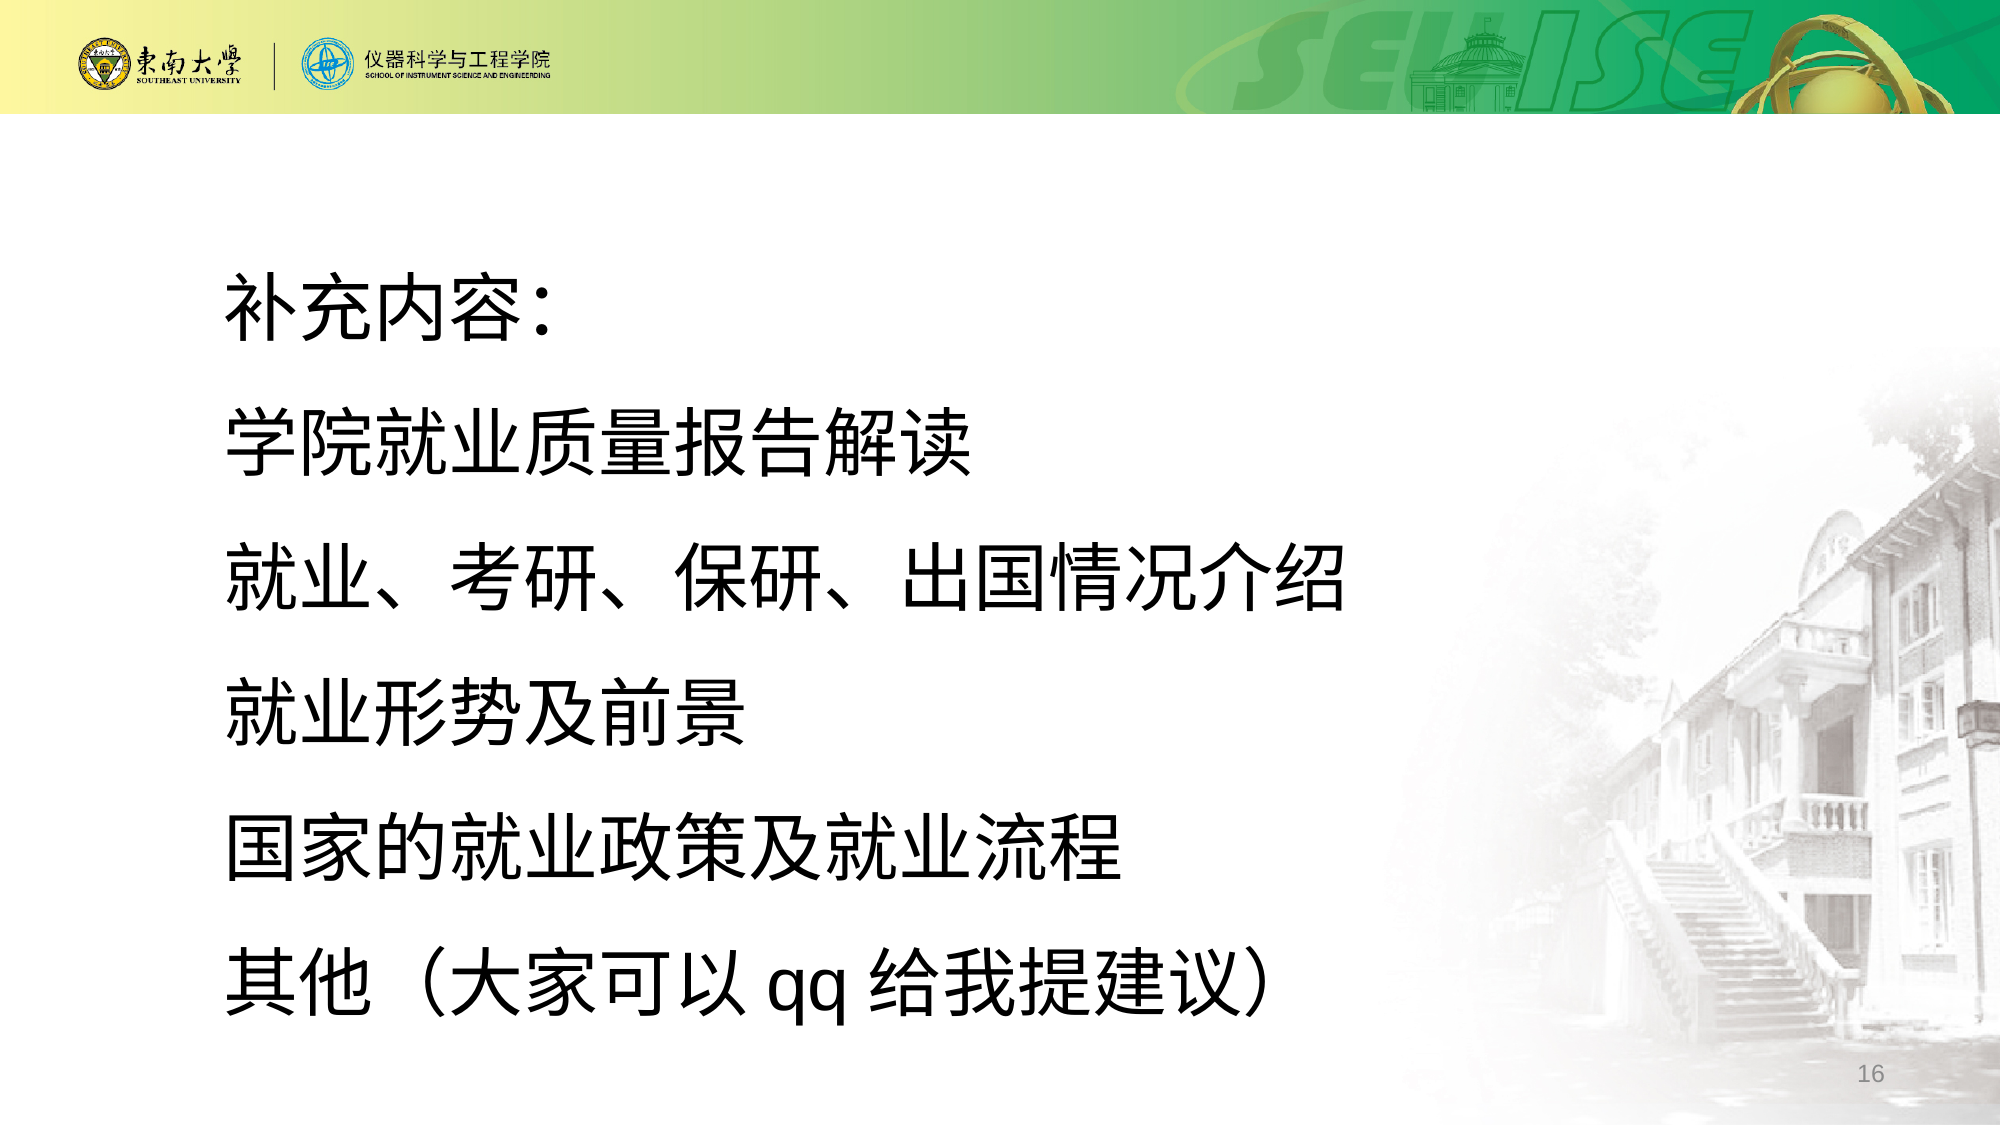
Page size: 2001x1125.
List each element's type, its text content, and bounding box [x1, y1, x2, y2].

picture [0, 0, 2000, 1125]
slide_number 16 [1433, 1042, 1900, 1103]
text_box 补充内容： 学院就业质量报告解读 就业、考研、保研、出国情况介绍 就业形势及前景 国家的就业政策及就业流程 其他（大家可以qq给我提建议） [208, 208, 1721, 1033]
